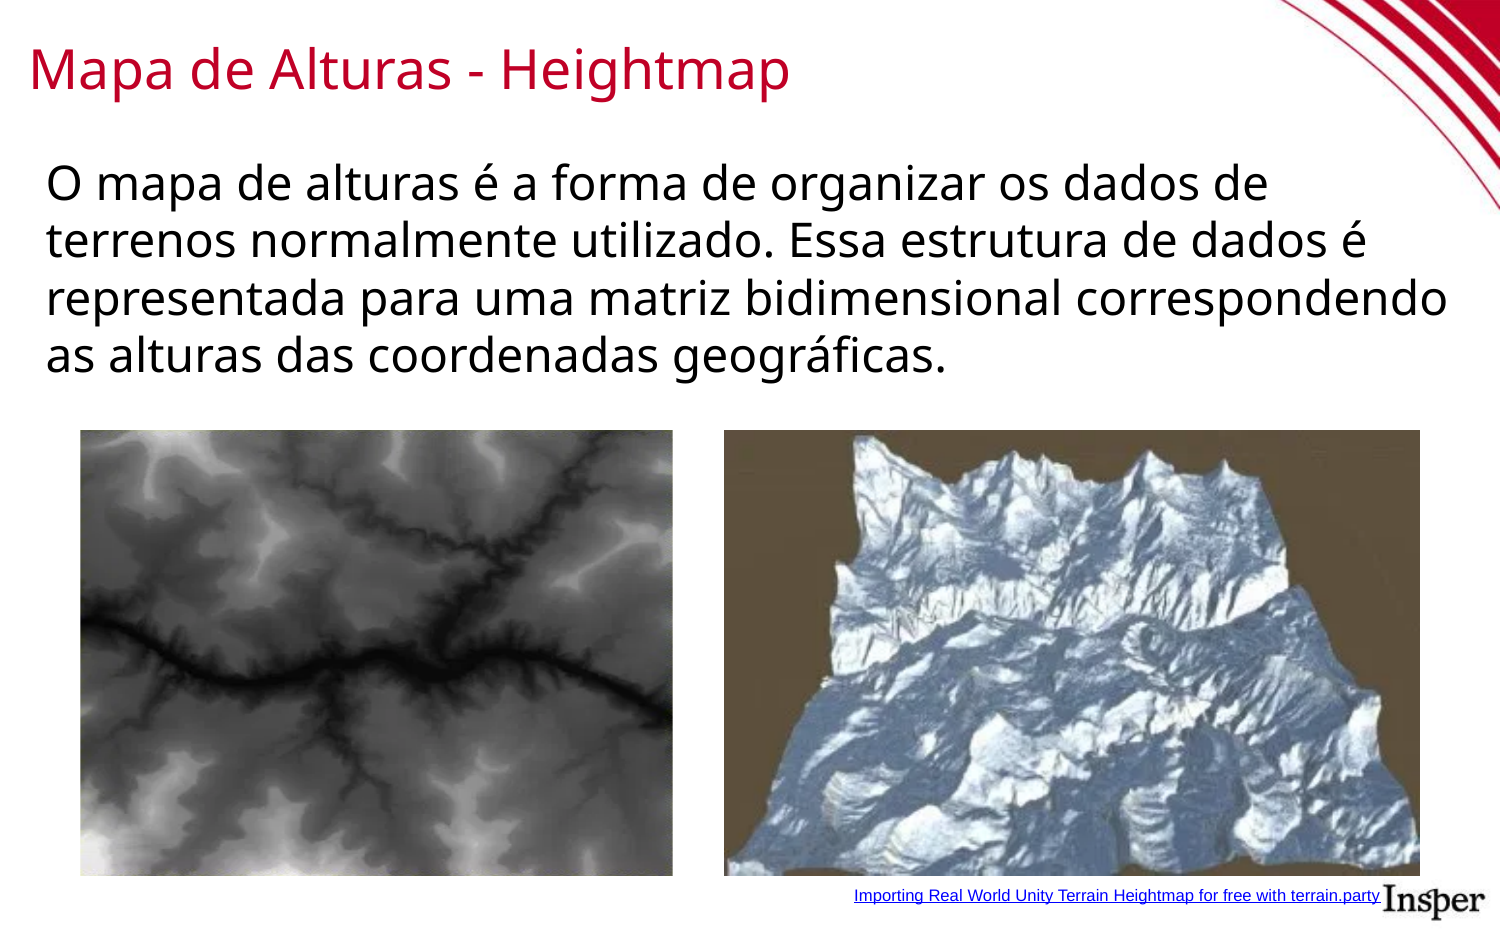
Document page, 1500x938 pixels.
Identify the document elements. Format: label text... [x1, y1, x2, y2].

title Mapa de Alturas - Heightmap [13, 18, 1397, 104]
picture [80, 0, 1500, 938]
list O mapa de alturas é a forma de organizar os dados de terrenos normalmente utilizado. Essa estrutura de dados é representada para uma matriz bidimensional correspondendo as alturas das coordenadas geográficas. [30, 137, 1489, 876]
text_box Importing Real World Unity Terrain Heightmap for free with terrain.party [839, 885, 1397, 910]
